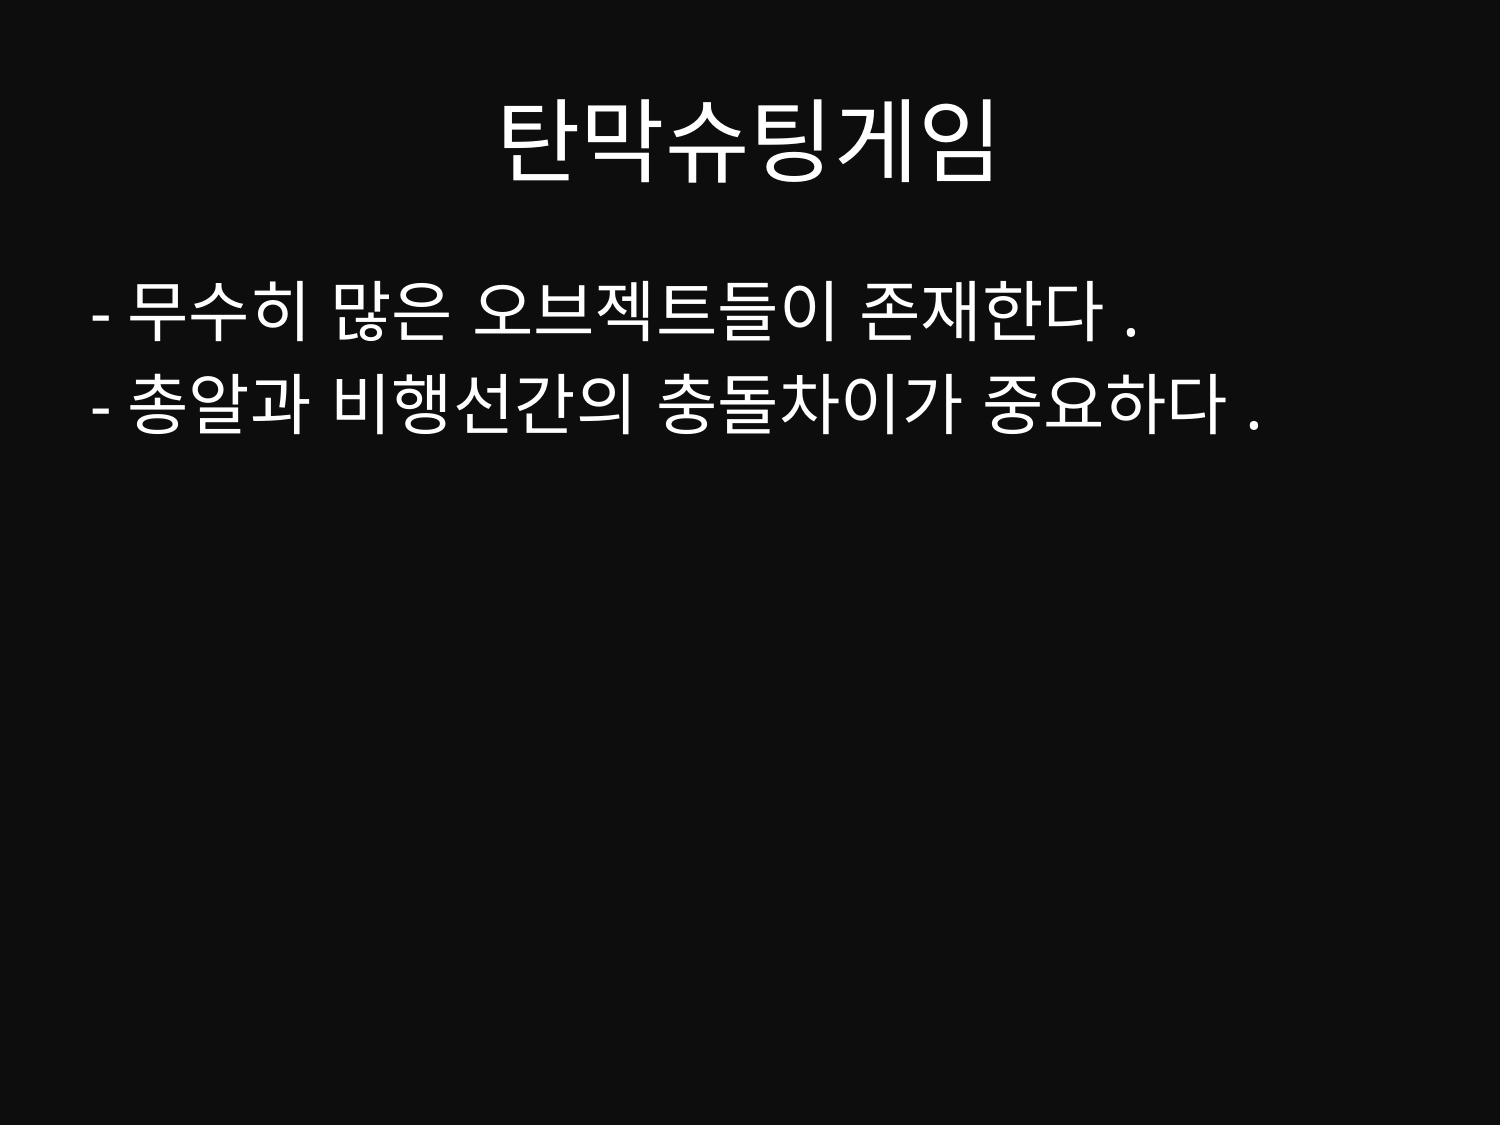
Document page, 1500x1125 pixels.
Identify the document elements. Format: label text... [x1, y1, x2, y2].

list -무수히 많은 오브젝트들이 존재한다. -총알과 비행선간의 충돌차이가 중요하다. [75, 262, 1425, 1005]
title 탄막슈팅게임 [75, 45, 1425, 233]
